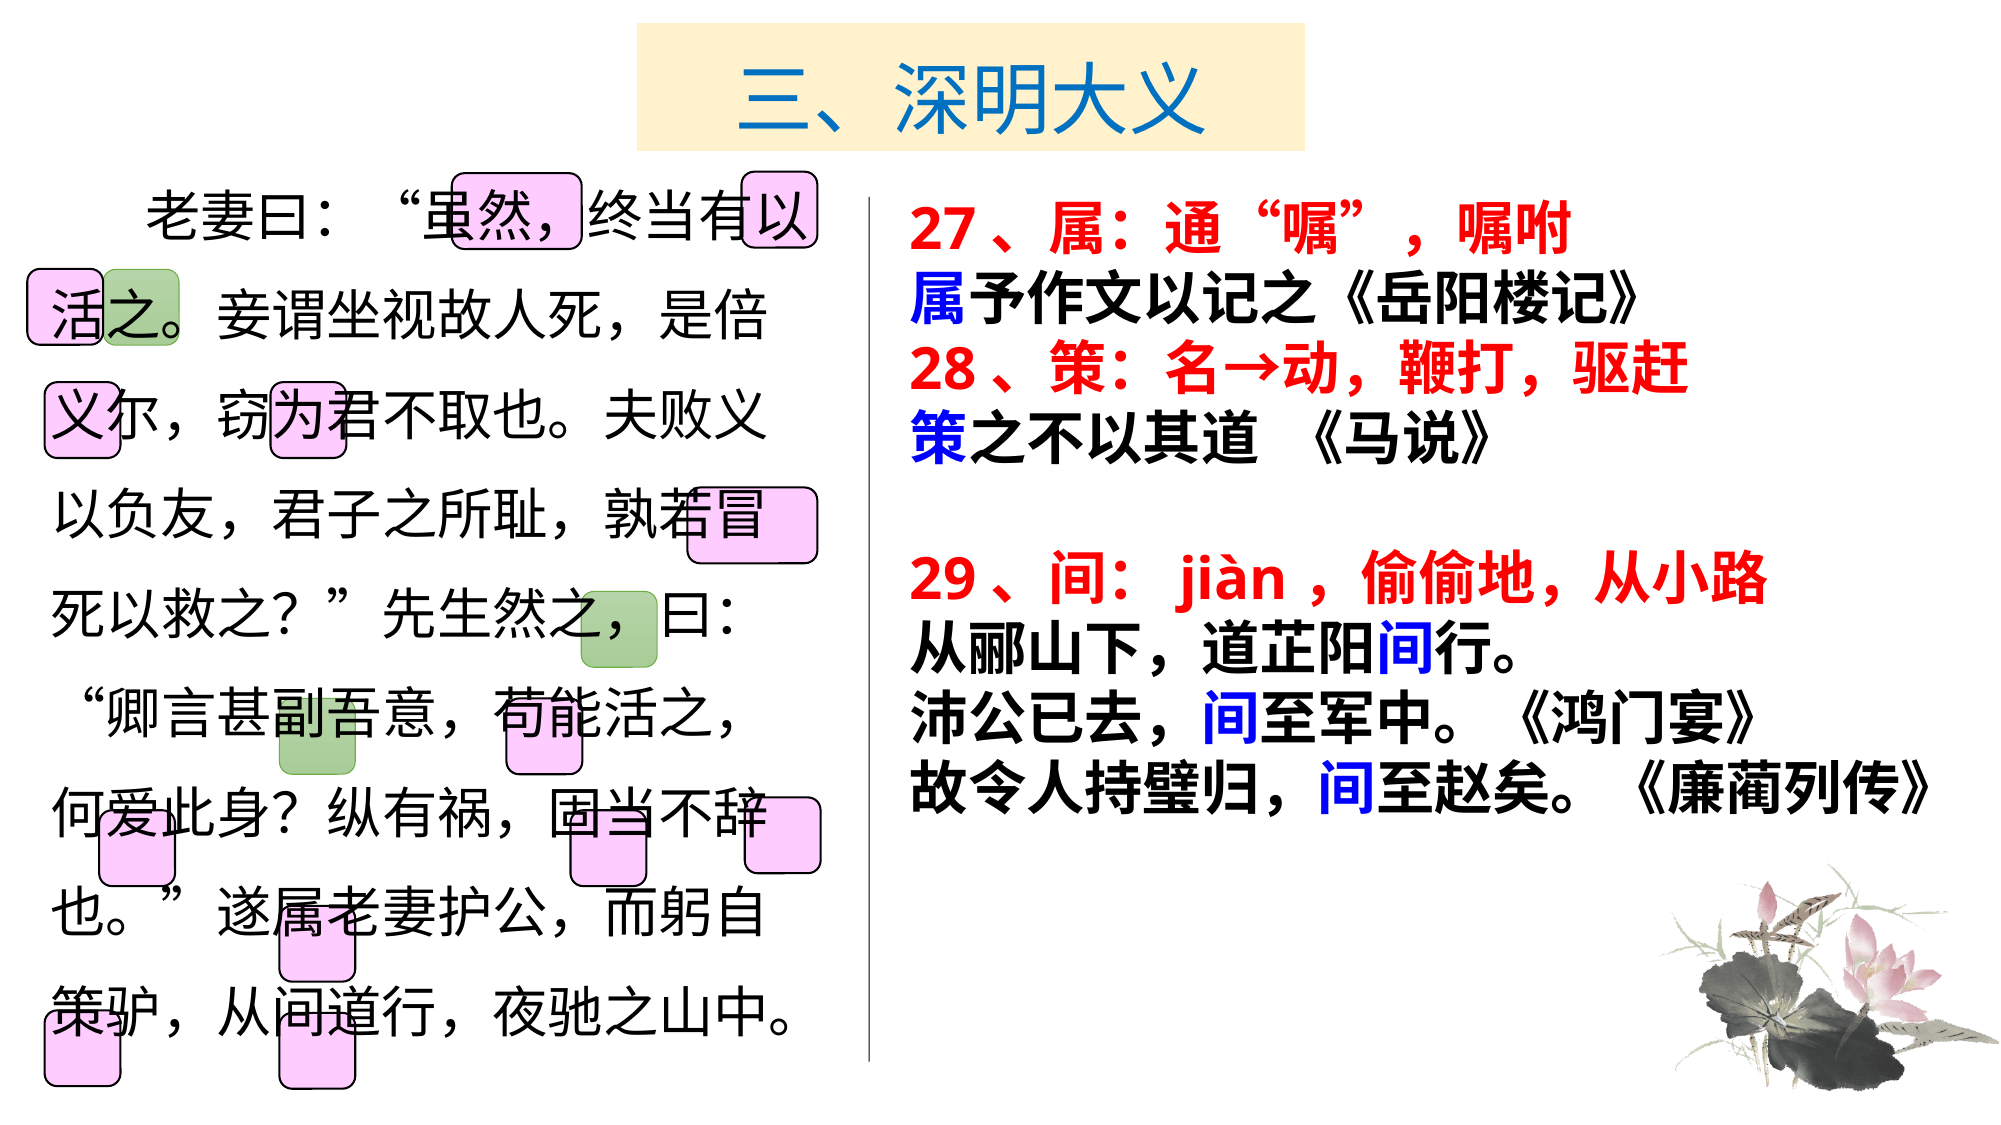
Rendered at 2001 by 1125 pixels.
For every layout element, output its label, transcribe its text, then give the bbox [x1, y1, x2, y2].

picture [1657, 899, 2000, 1125]
list 老妻曰：“虽然，终当有以活之。妾谓坐视故人死，是倍义尔，窃为君不取也。夫败义以负友，君子之所耻，孰若冒死以救之？”先生然之，曰：“卿言甚副吾意，苟能活之，何爱此身？纵有祸，固当不辞也。”遂属老妻护公，而躬自策驴，从间道行，夜驰之山中。 [0, 140, 830, 1125]
title 三、深明大义 [636, 22, 1306, 152]
text_box 27、属：通“嘱”，嘱咐 属予作文以记之《岳阳楼记》 28、策：名→动，鞭打，驱赶 策之不以其道 《马说》 29、间：jiàn，偷偷地，从小路 从郦山下，道芷阳间行。 沛公已去，间至军中。《鸿门宴》 故令人持璧归，间至赵矣。《廉蔺列传》 [895, 183, 2000, 899]
